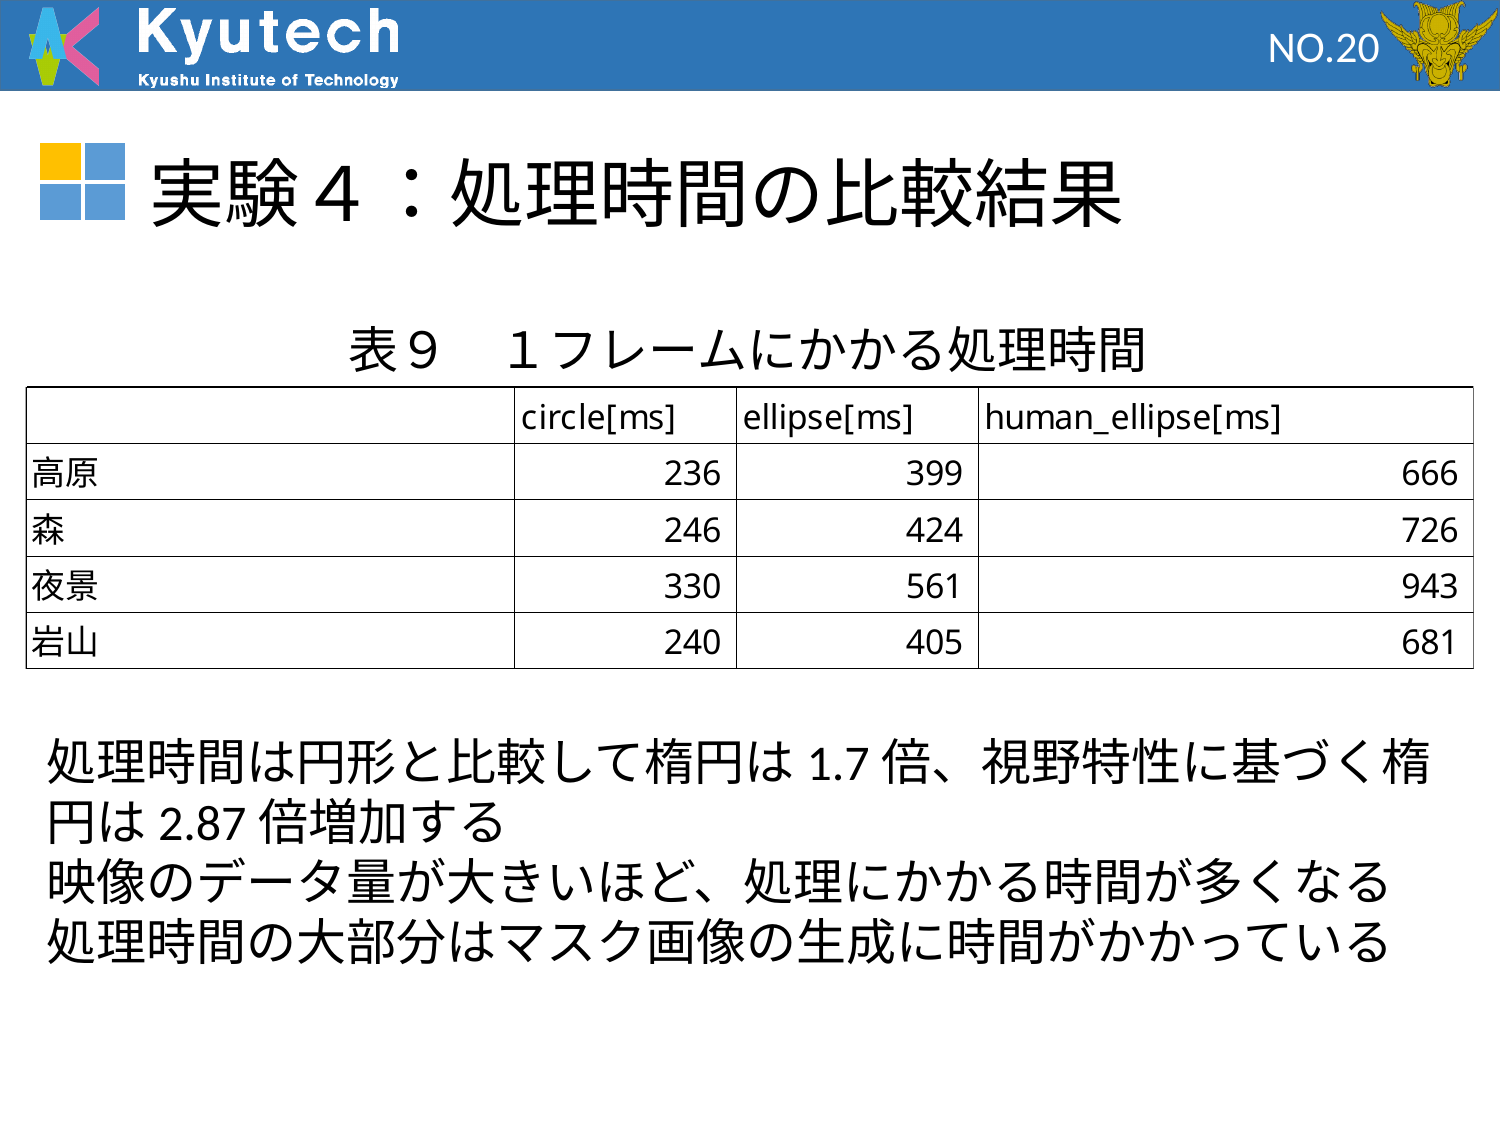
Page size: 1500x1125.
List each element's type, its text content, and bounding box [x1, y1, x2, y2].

picture [1377, 0, 1500, 92]
picture [25, 386, 1475, 670]
text_box 実験４：処理時間の比較結果 [135, 139, 1140, 244]
text_box 表９ １フレームにかかる処理時間 [334, 310, 1166, 386]
text_box 処理時間は円形と比較して楕円は1.7倍、視野特性に基づく楕円は2.87倍増加する 映像のデータ量が大きいほど、処理にかかる時間が多くなる 処理時間の大部分はマスク画像の生成に時間がかかっている [31, 722, 1469, 978]
picture [29, 7, 99, 86]
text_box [39, 142, 127, 222]
slide_number NO.20 [1198, 7, 1395, 83]
